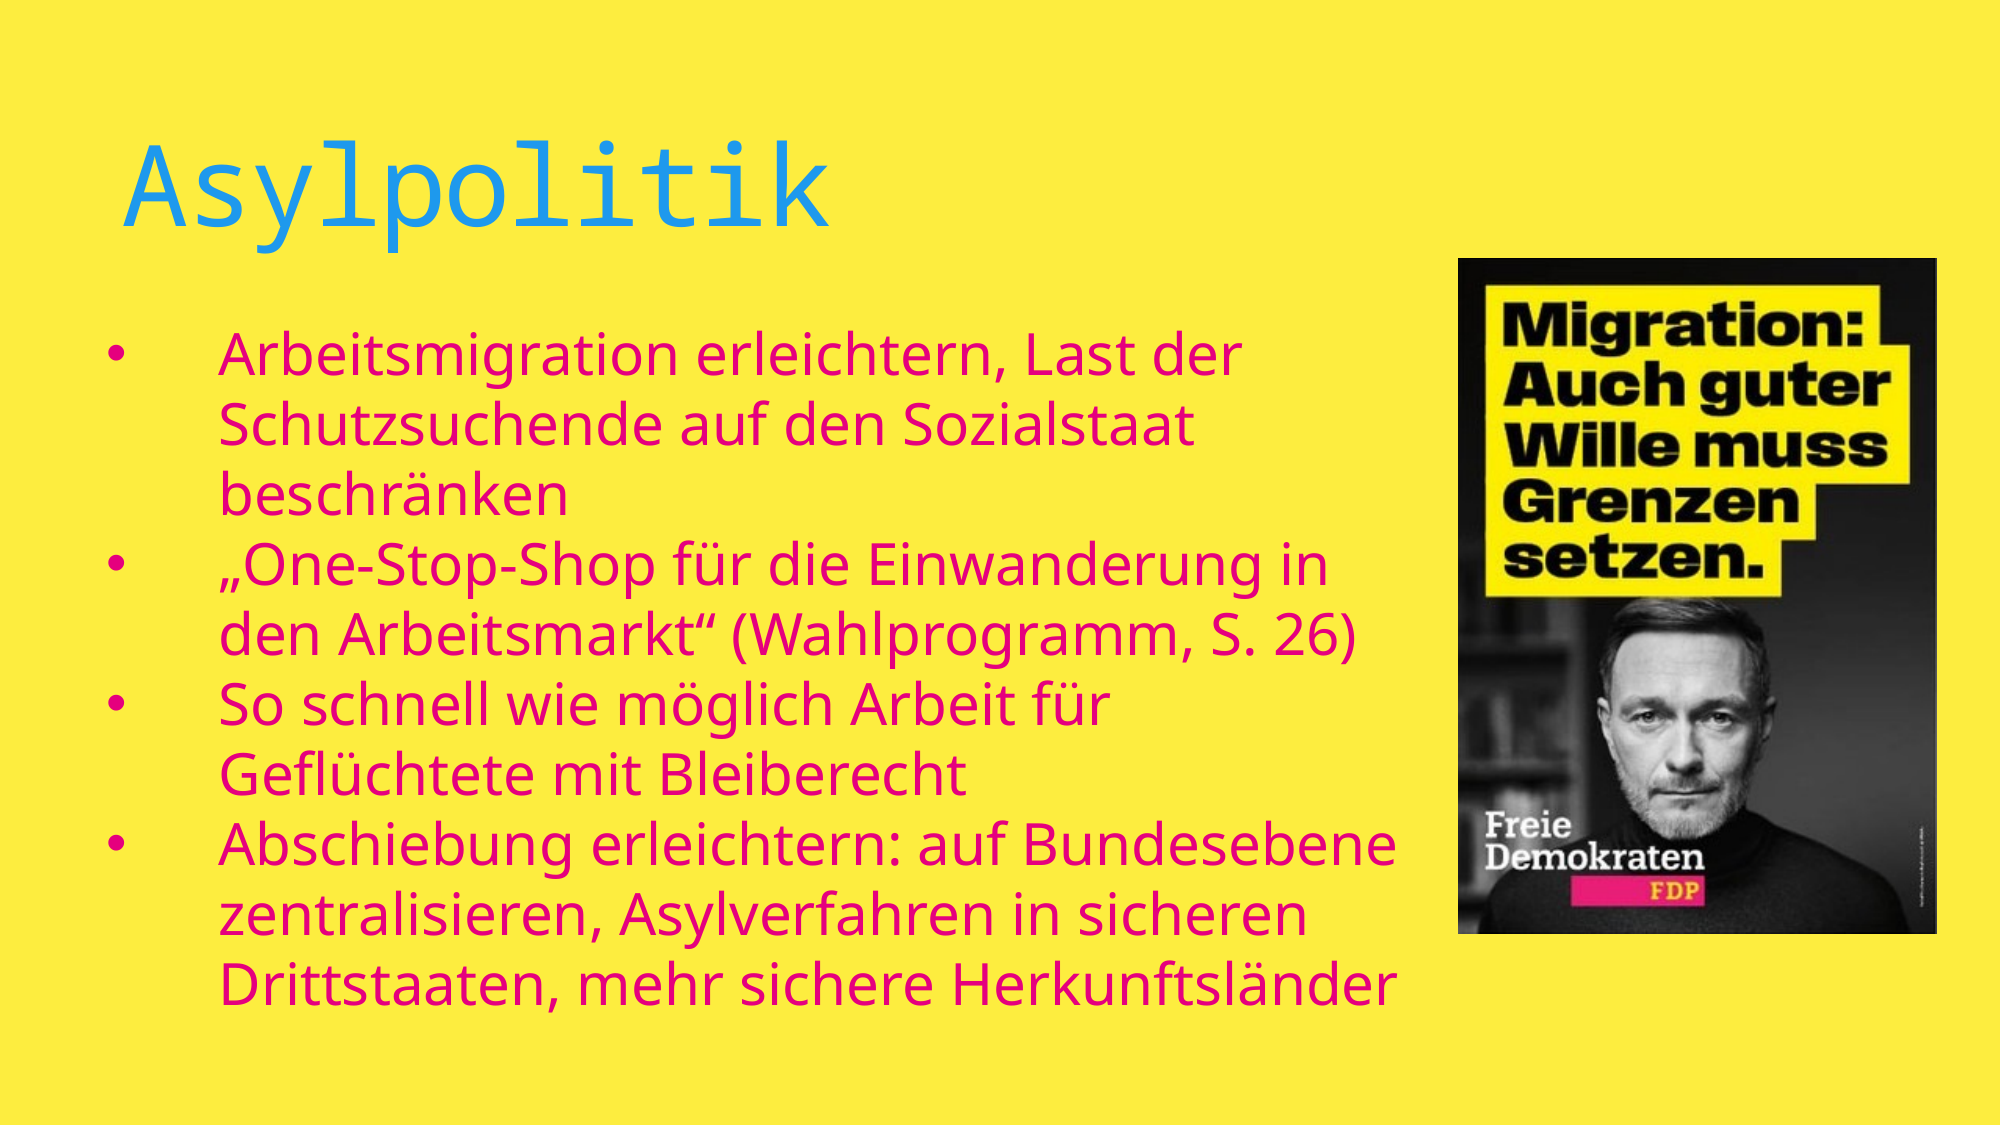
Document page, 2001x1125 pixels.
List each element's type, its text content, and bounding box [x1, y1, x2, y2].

text_box Arbeitsmigration erleichtern, Last der Schutzsuchende auf den Sozialstaat beschränken „One-Stop-Shop für die Einwanderung in den Arbeitsmarkt“ (Wahlprogramm, S. 26) So schnell wie möglich Arbeit für Geflüchtete mit Bleiberecht Abschiebung erleichtern: auf Bundesebene zentralisieren, Asylverfahren in sicheren Drittstaaten, mehr sichere Herkunftsländer [91, 309, 1459, 1025]
picture [1457, 257, 1937, 934]
text_box Asylpolitik [106, 106, 2000, 257]
